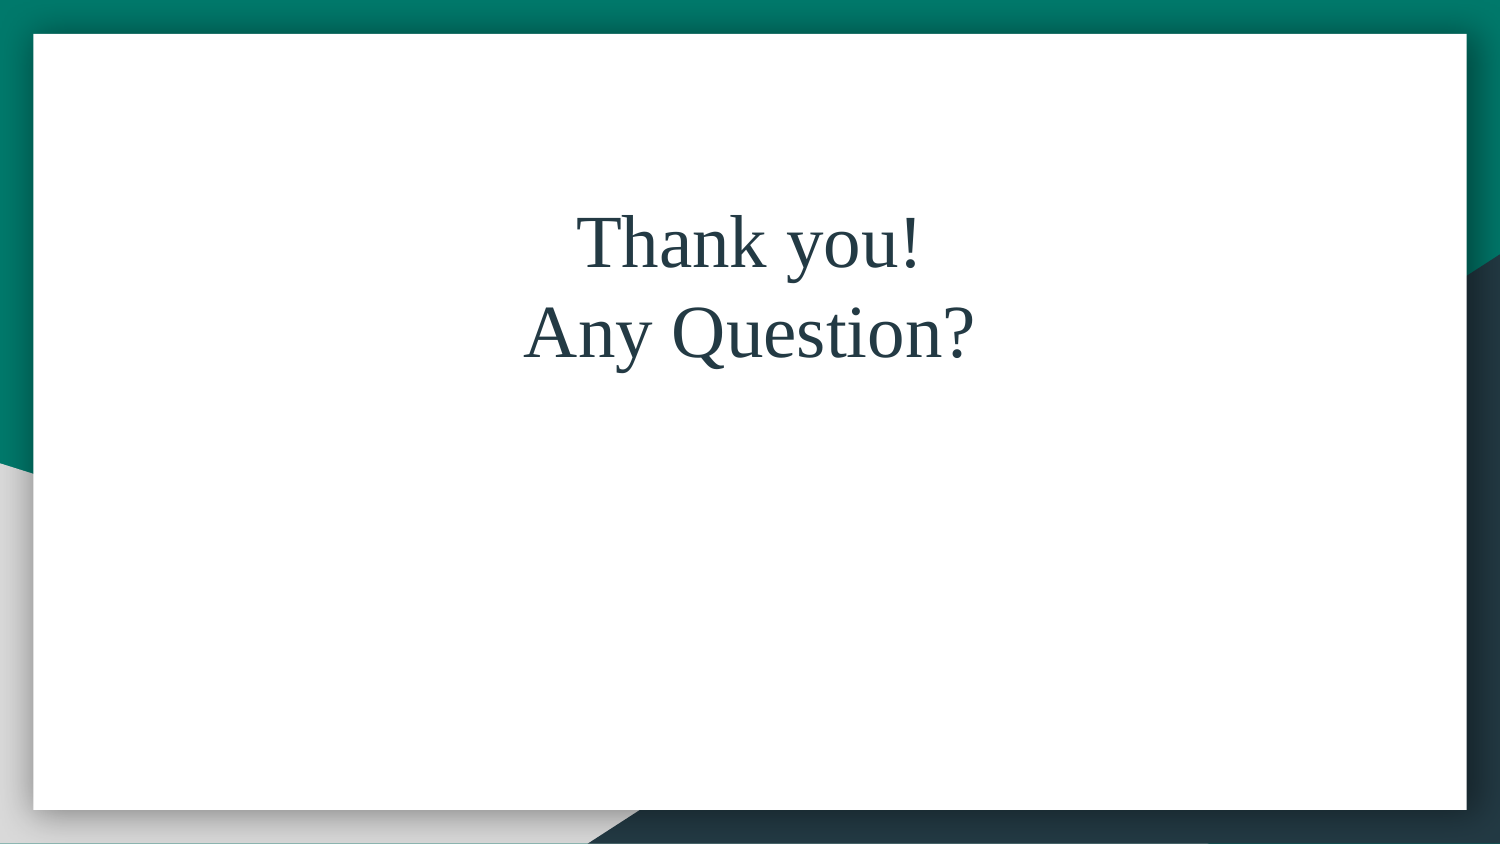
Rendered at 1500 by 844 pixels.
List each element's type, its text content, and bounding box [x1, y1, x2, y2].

list Thank you! Any Question? [141, 288, 1359, 388]
